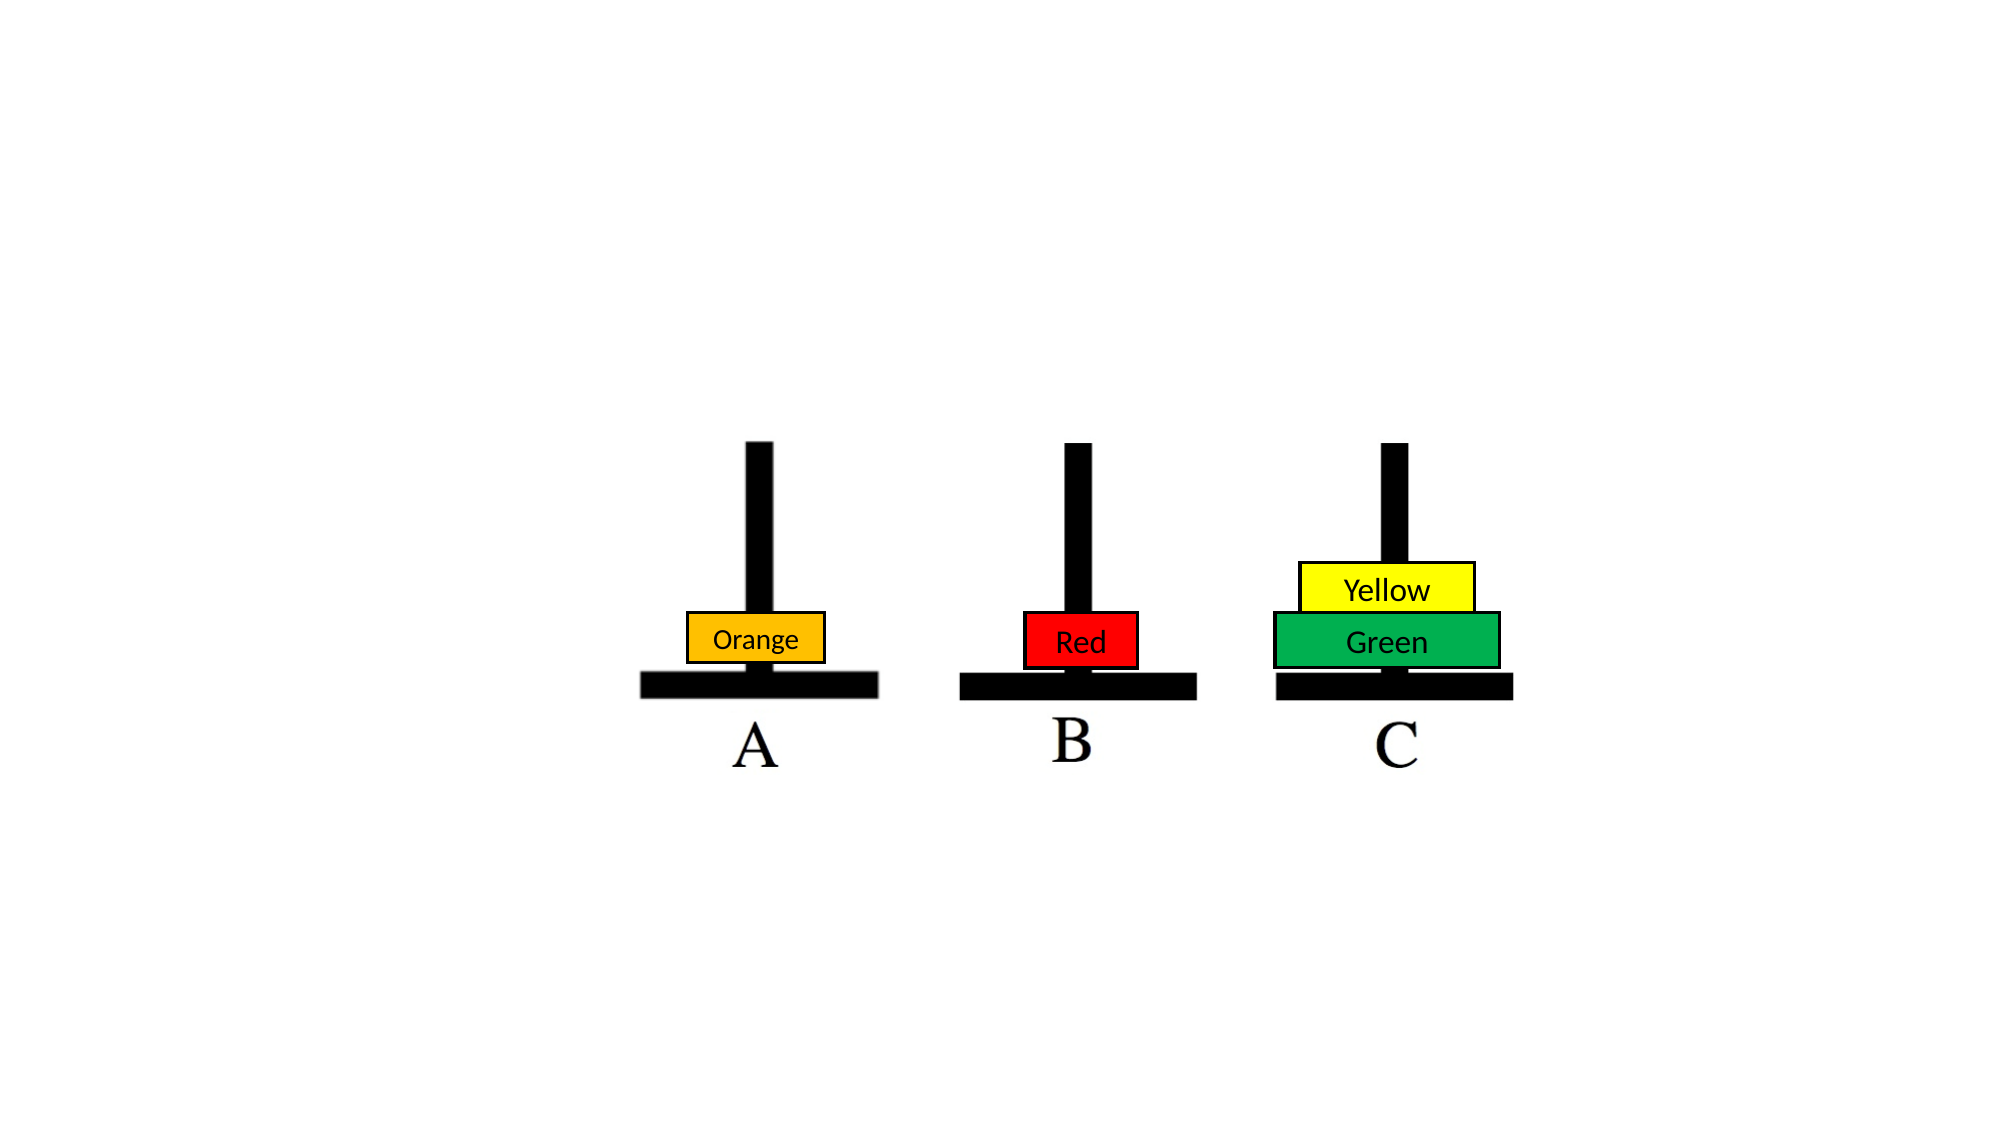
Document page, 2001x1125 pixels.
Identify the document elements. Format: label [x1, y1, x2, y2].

picture [612, 412, 1517, 775]
